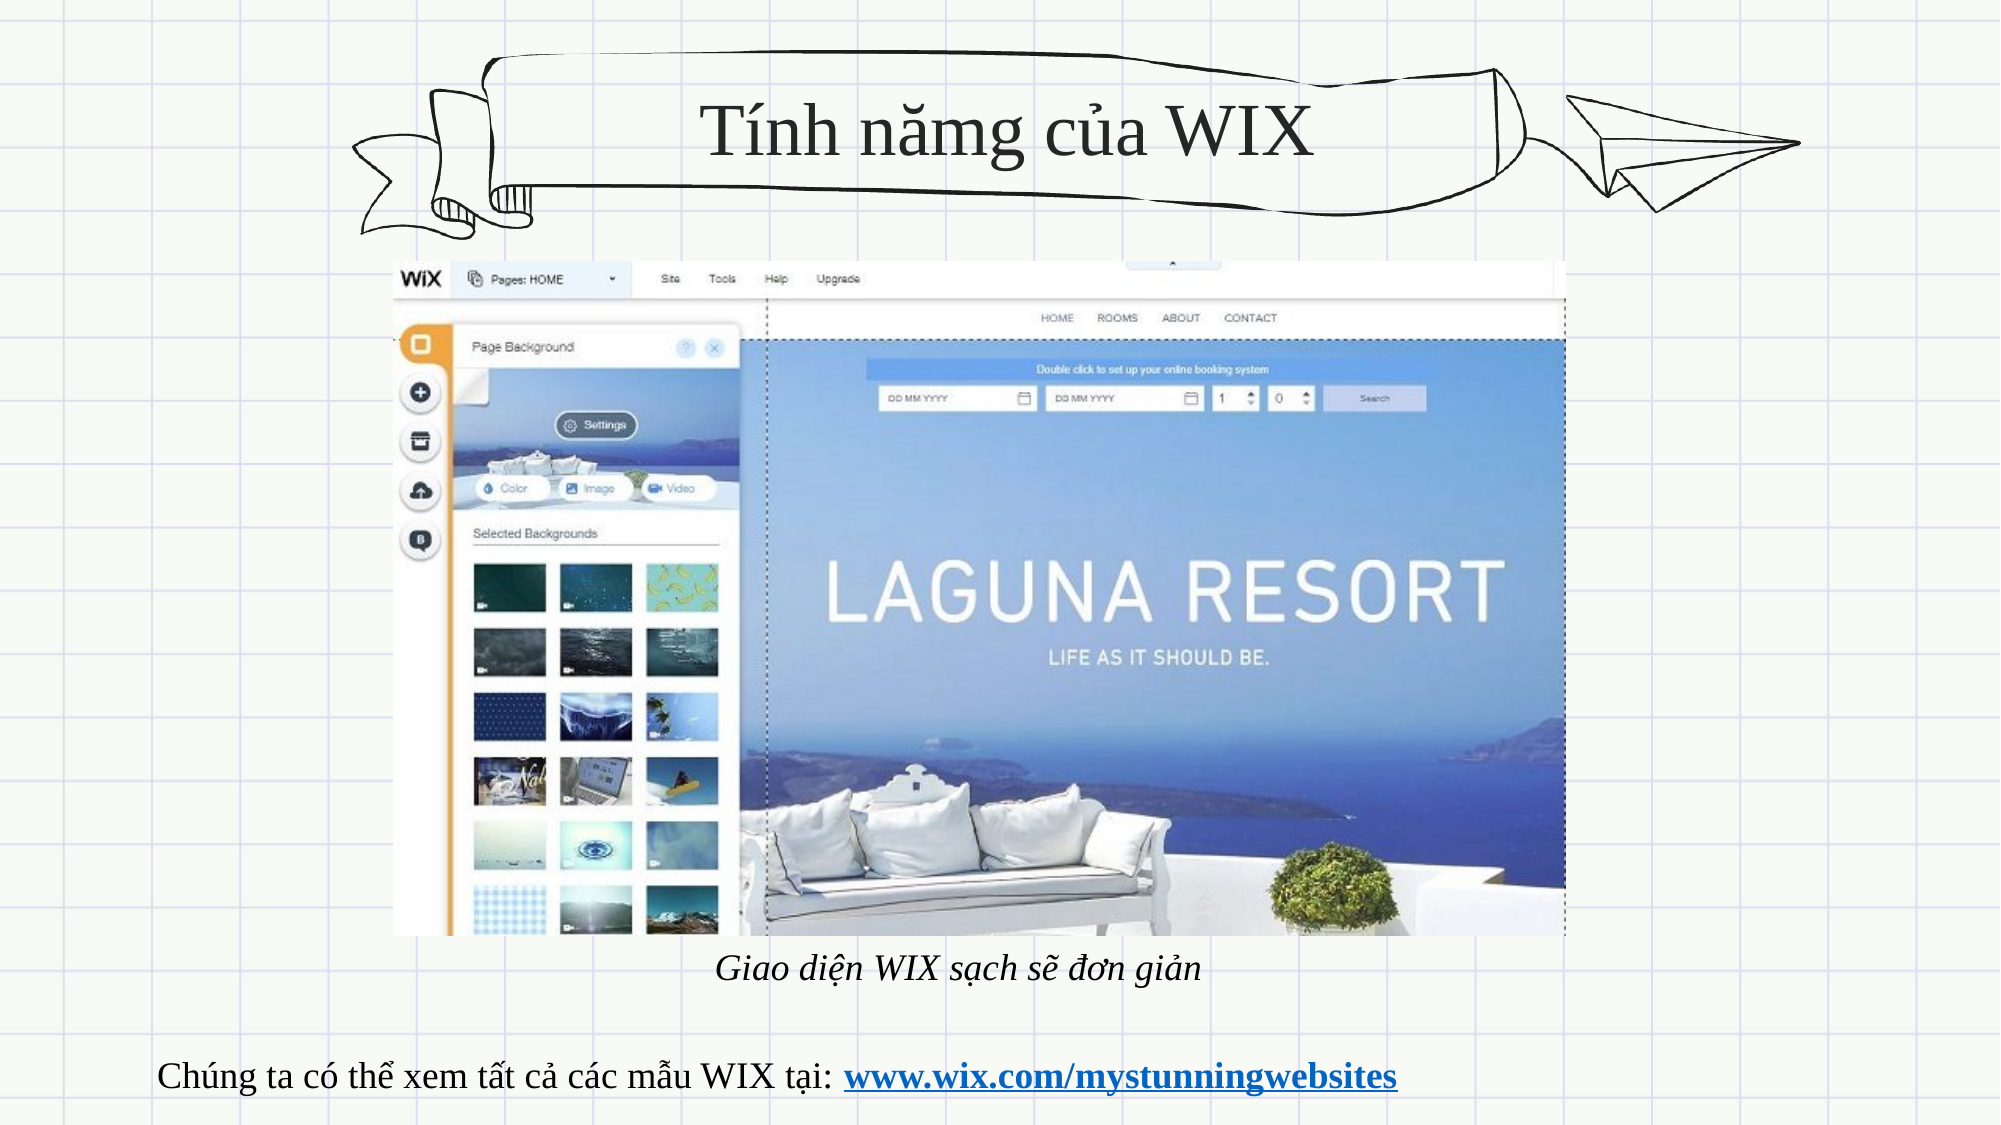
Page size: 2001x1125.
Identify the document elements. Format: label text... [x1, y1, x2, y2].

text_box Giao diện WIX sạch sẽ đơn giản [476, 936, 1441, 996]
picture [393, 261, 1566, 936]
text_box Chúng ta có thể xem tất cả các mẫu WIX tại: www.wix.com/mystunningwebsites [142, 1043, 1413, 1104]
picture [352, 50, 1801, 240]
